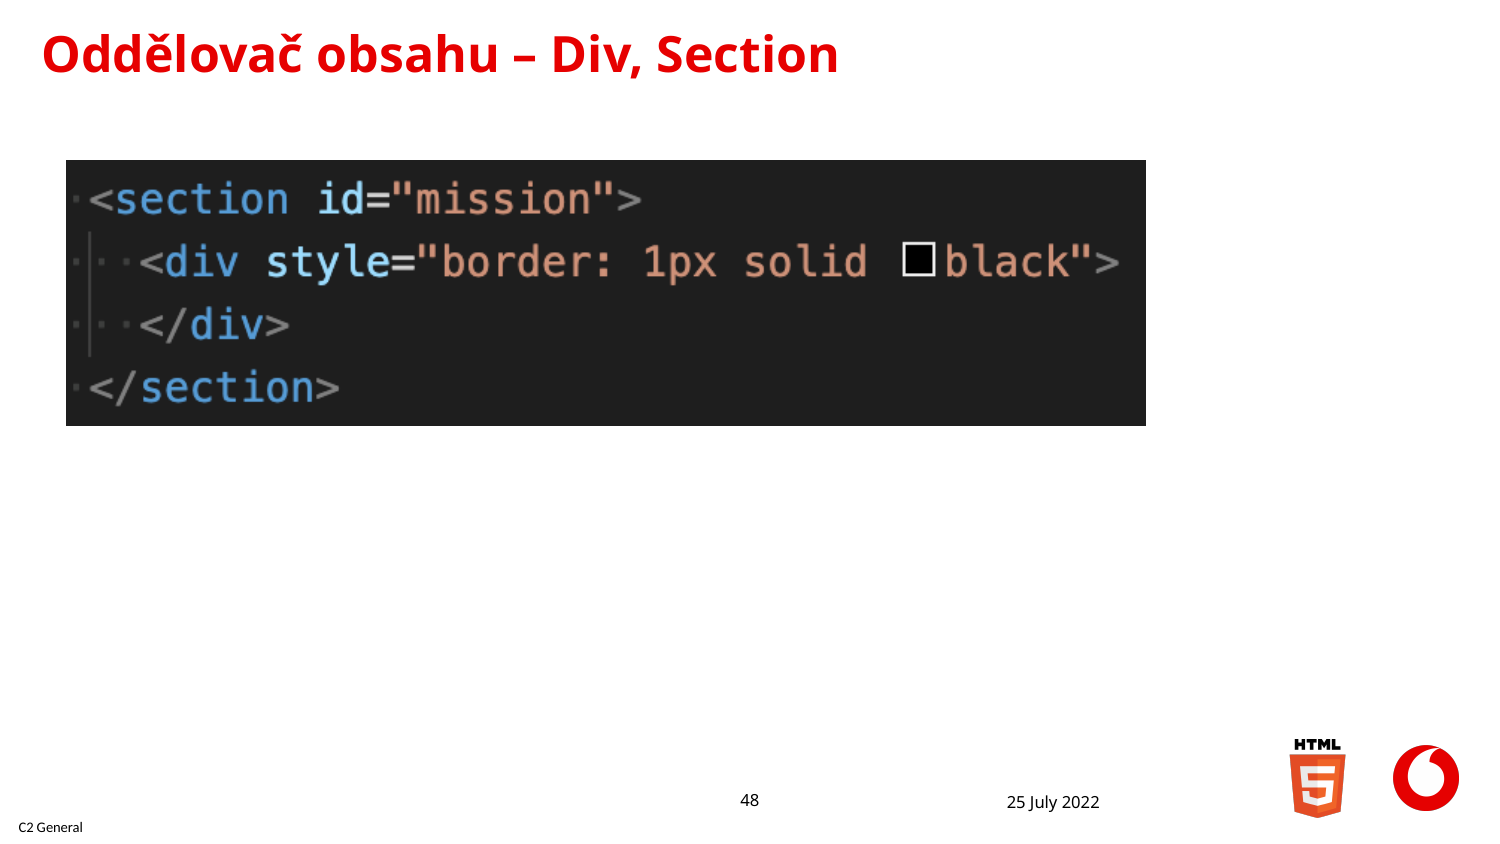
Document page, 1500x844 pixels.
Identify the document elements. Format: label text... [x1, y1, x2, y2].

picture [65, 160, 1147, 426]
title Oddělovač obsahu – Div, Section [40, 33, 1459, 144]
picture [1278, 739, 1357, 818]
picture [1393, 745, 1459, 811]
slide_number 48 [739, 790, 761, 813]
text_box 25 July 2022 [1006, 792, 1278, 813]
